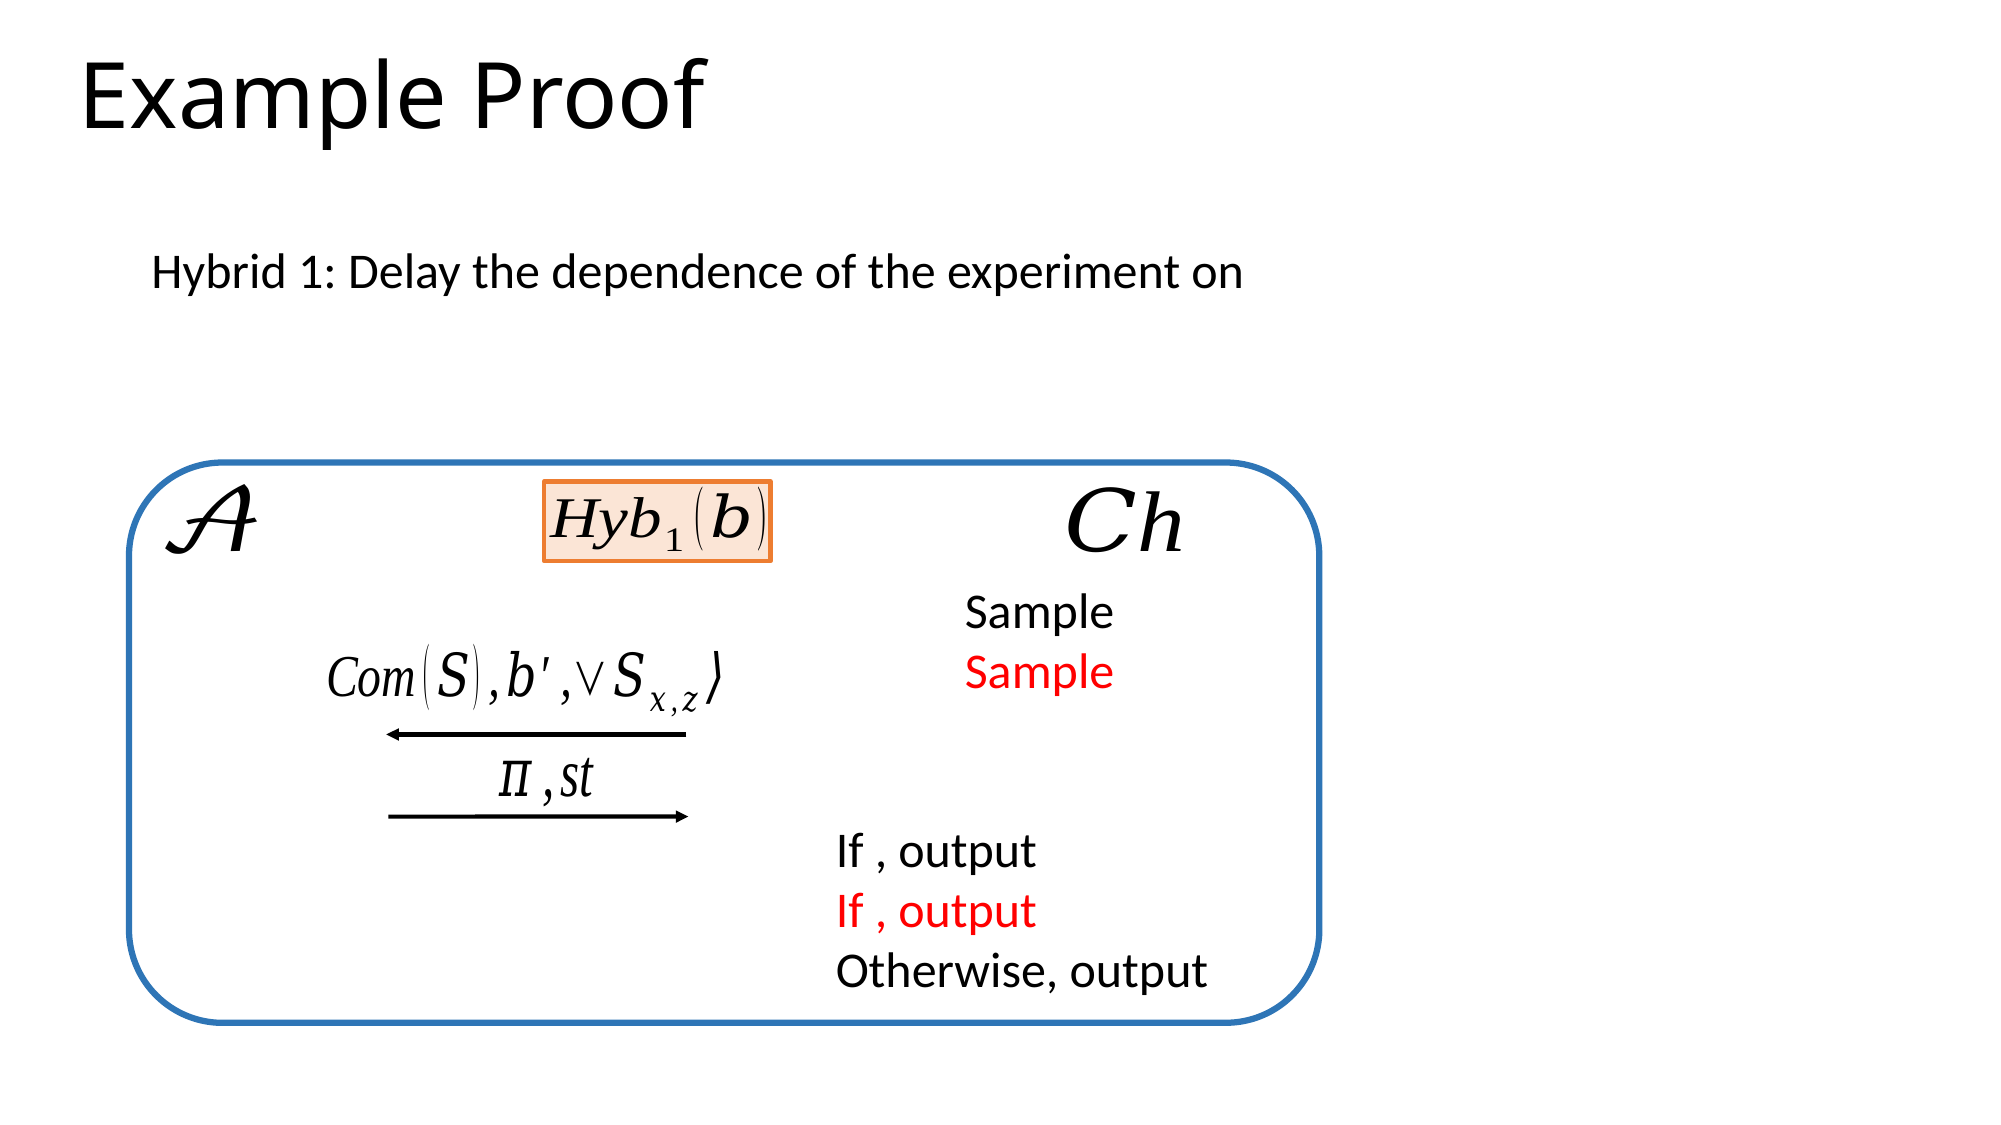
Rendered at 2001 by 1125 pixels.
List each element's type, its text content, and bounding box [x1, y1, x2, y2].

text_box Example Proof [63, 31, 737, 166]
text_box [127, 461, 1321, 1024]
